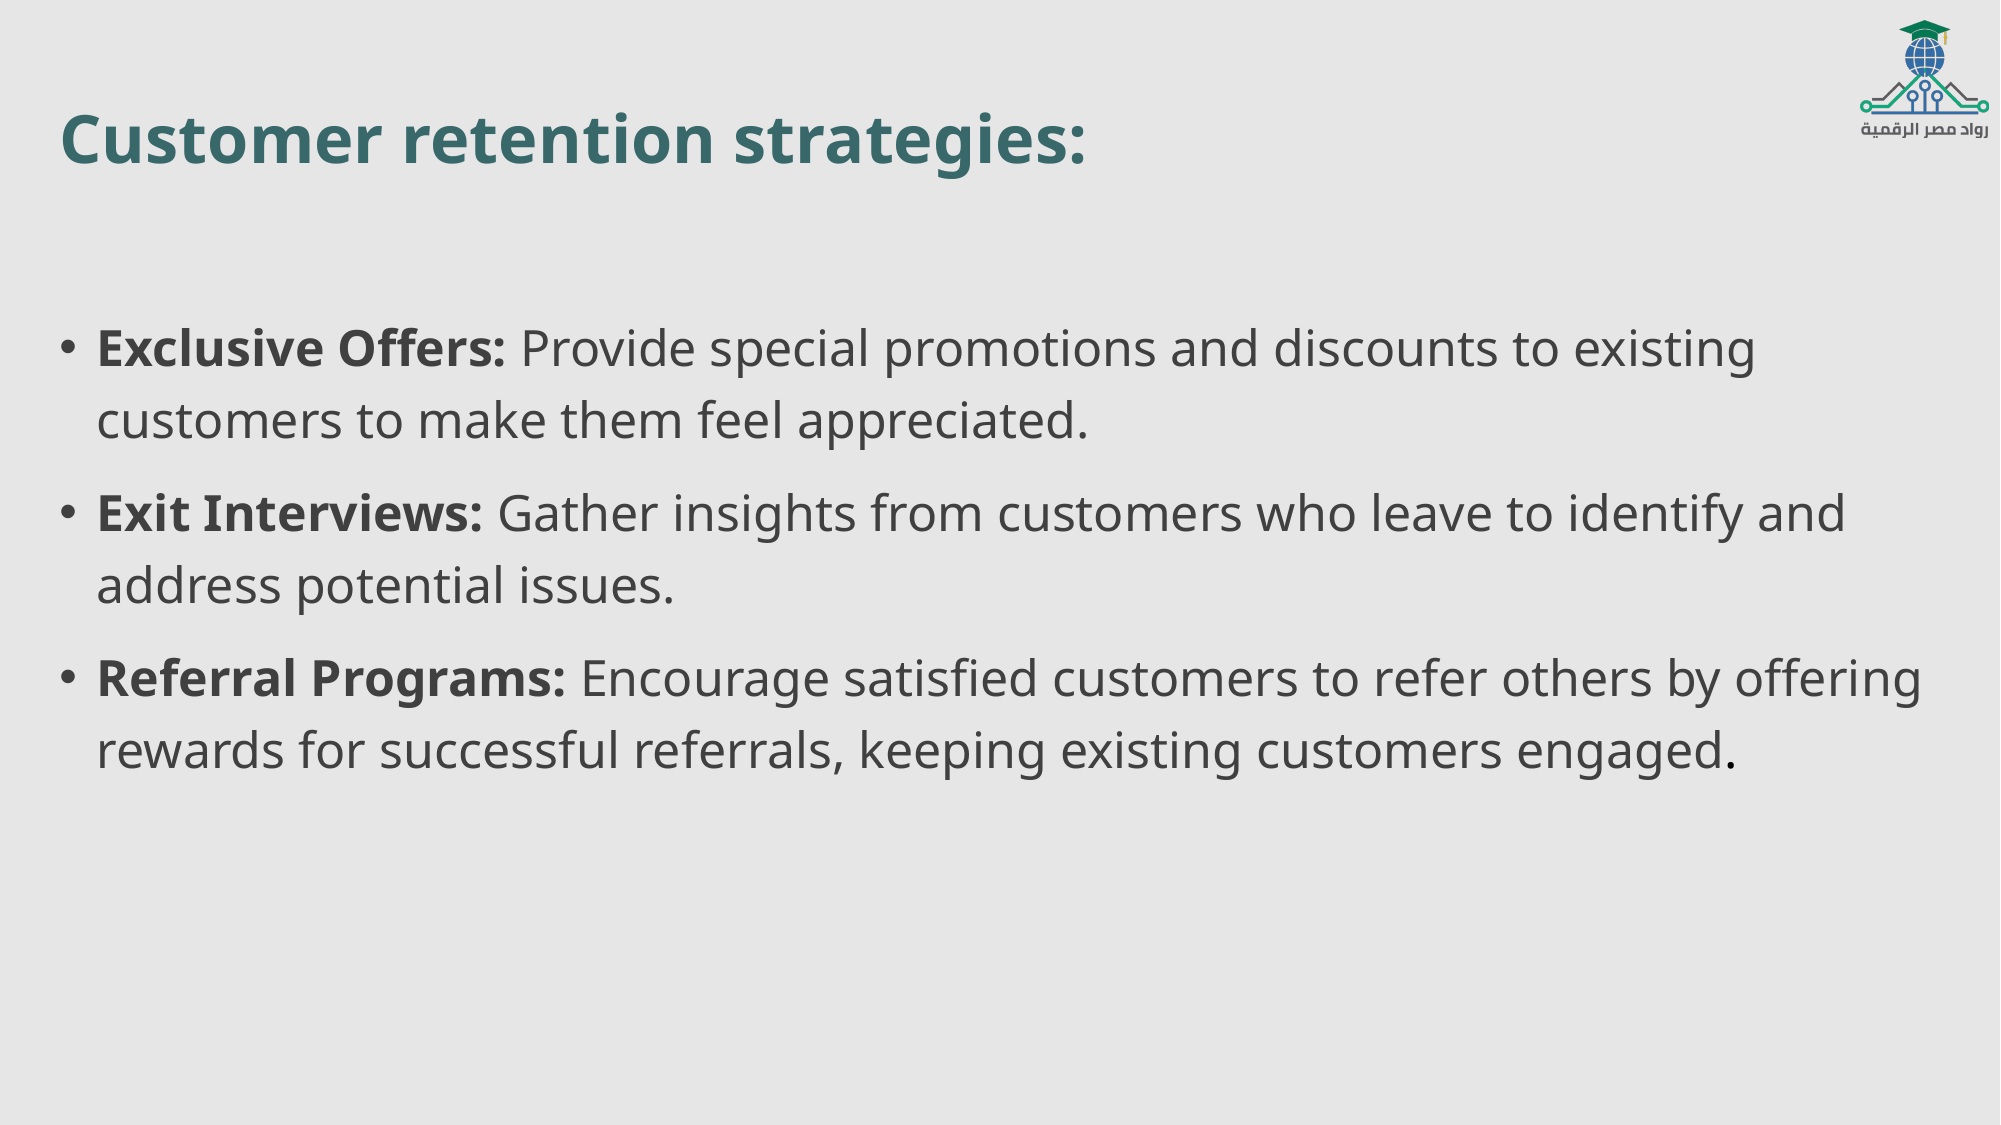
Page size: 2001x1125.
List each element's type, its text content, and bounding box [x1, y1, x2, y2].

title Customer retention strategies: [44, 98, 1792, 285]
list Exclusive Offers: Provide special promotions and discounts to existing customers to make them feel appreciated. Exit Interviews: Gather insights from customers who leave to identify and address potential issues. Referral Programs: Encourage satisfied customers to refer others by offering rewards for successful referrals, keeping existing customers engaged. [44, 297, 1956, 704]
picture [1860, 20, 1989, 138]
